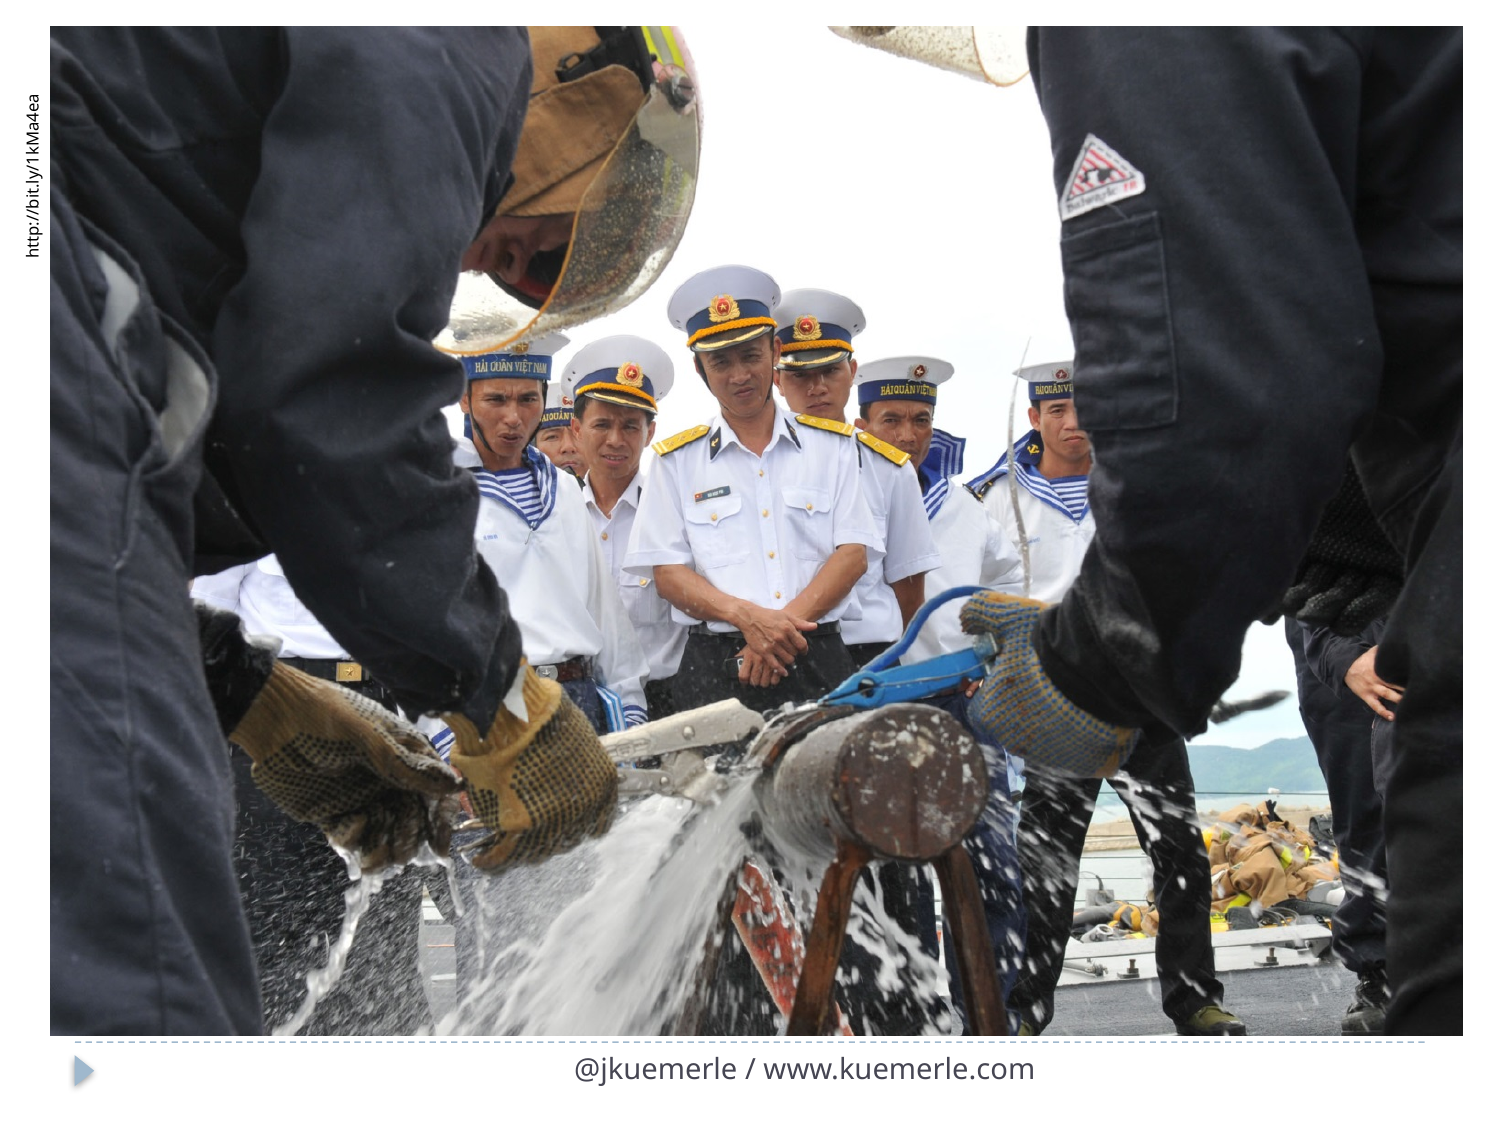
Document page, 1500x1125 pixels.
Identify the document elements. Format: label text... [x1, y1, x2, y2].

footer @jkuemerle / www.kuemerle.com [475, 1048, 1051, 1103]
picture [49, 26, 1463, 1036]
text_box http://bit.ly/1kMa4ea [14, 75, 43, 274]
